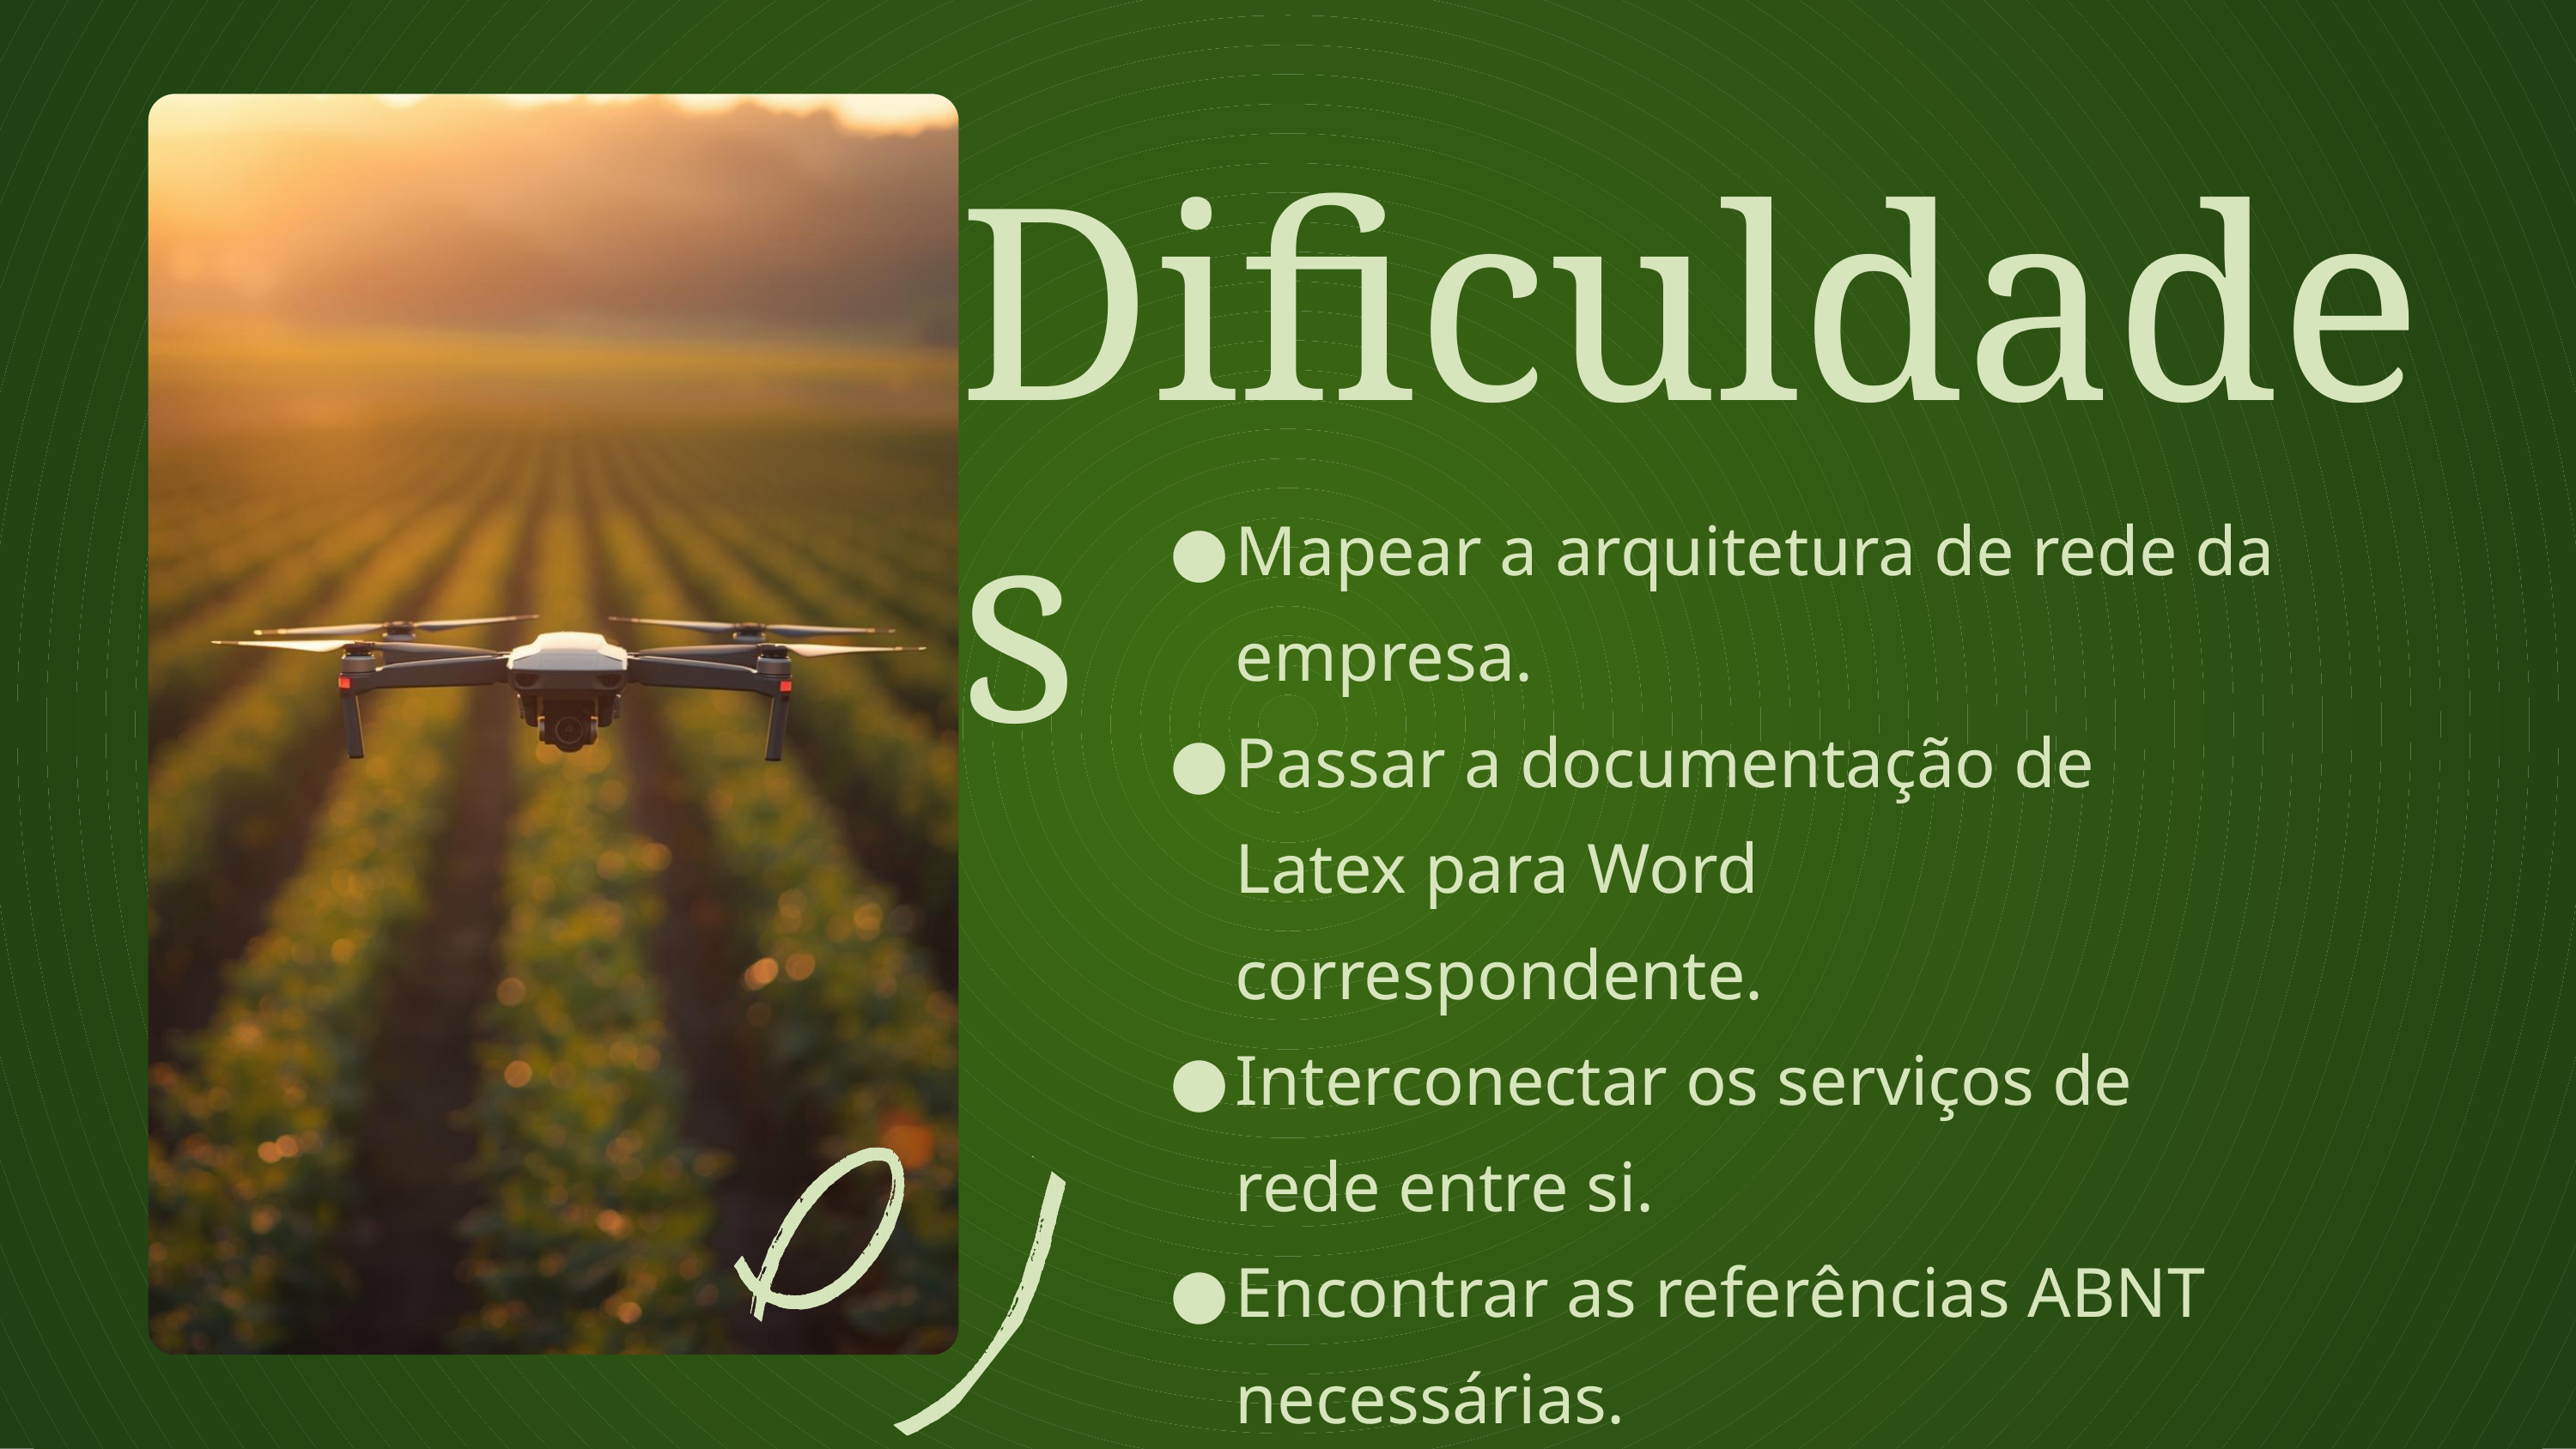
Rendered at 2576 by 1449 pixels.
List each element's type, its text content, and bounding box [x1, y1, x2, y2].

text_box Mapear a arquitetura de rede da empresa. Passar a documentação de Latex para Word correspondente. Interconectar os serviços de rede entre si. Encontrar as referências ABNT necessárias. [1107, 775, 2280, 1437]
text_box [148, 94, 959, 1355]
text_box Dificuldades [958, 132, 2482, 775]
text_box [717, 1052, 1108, 1449]
